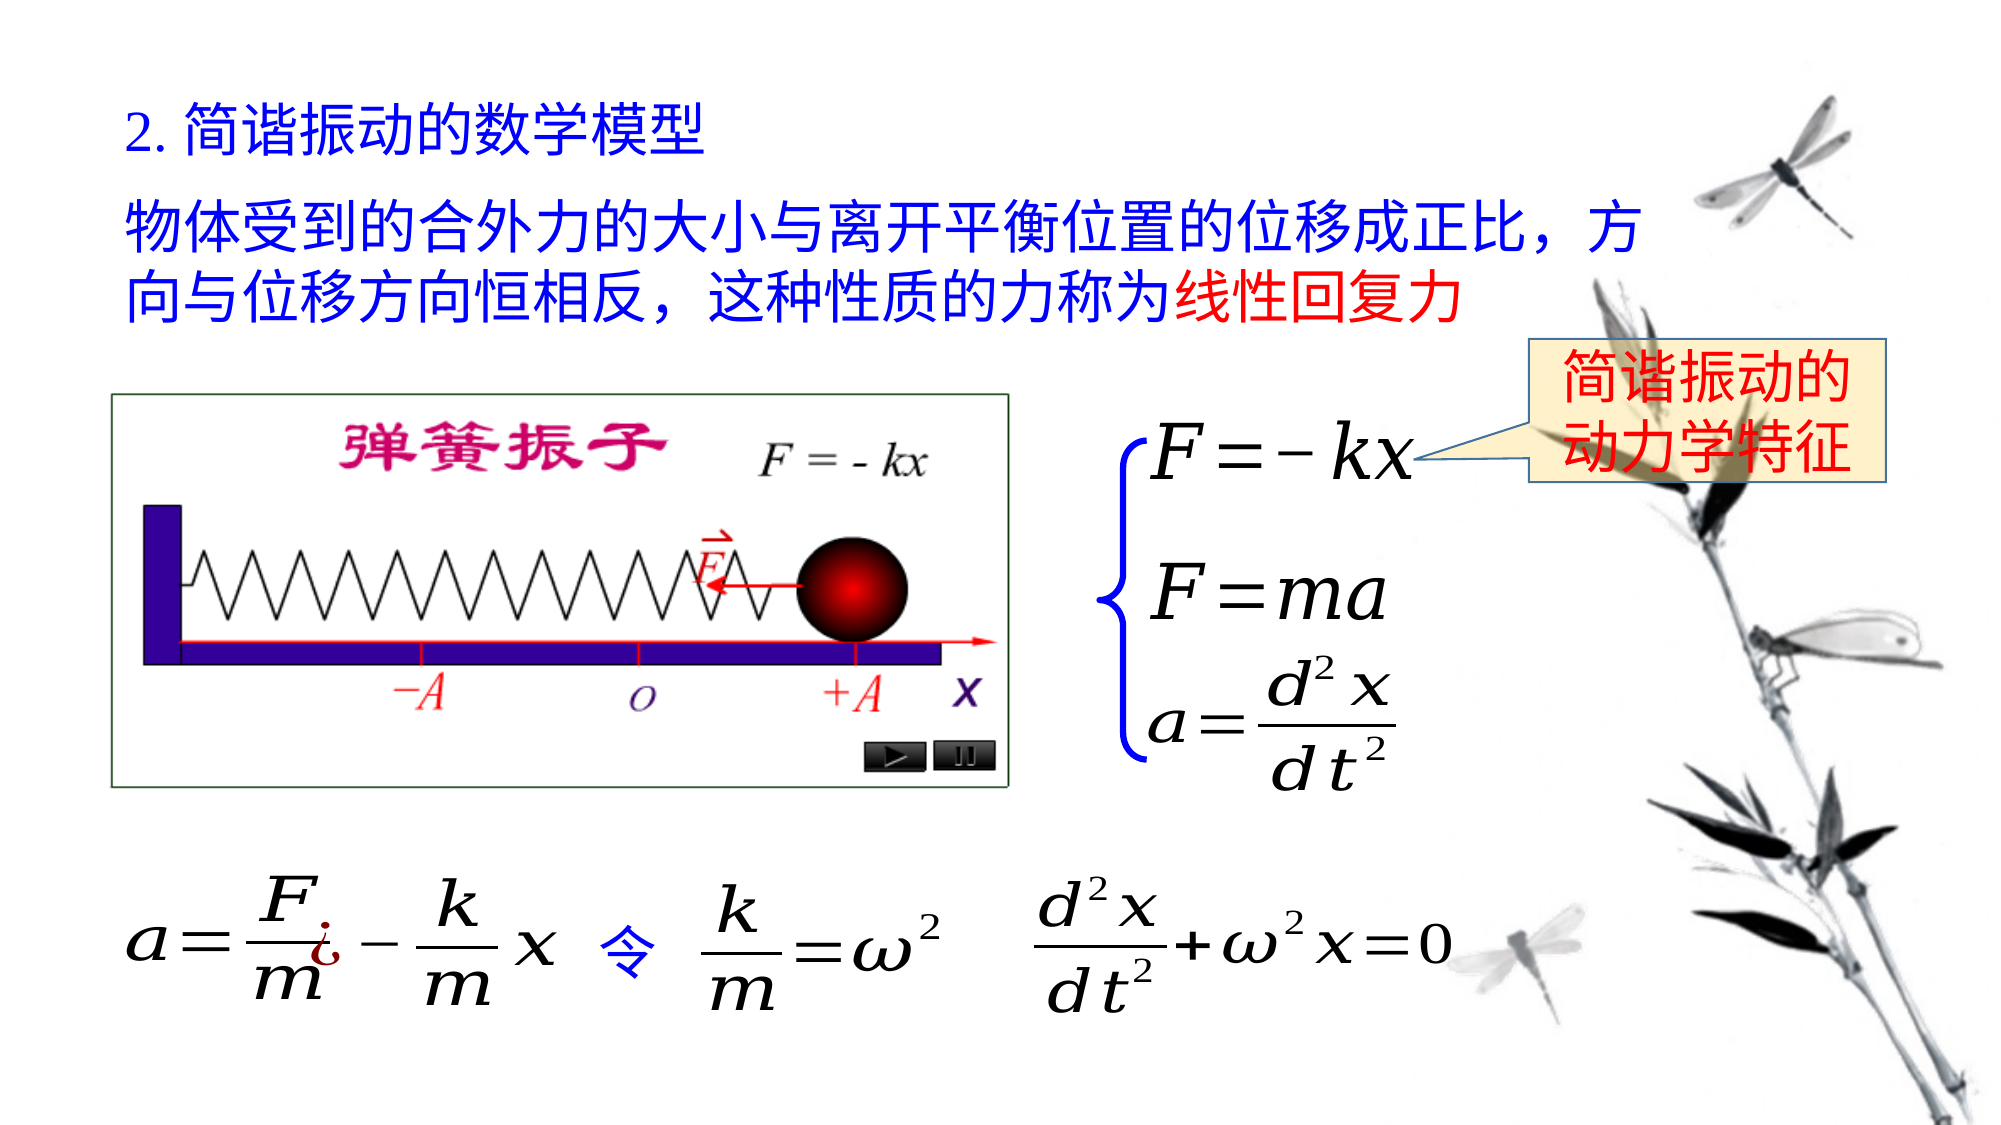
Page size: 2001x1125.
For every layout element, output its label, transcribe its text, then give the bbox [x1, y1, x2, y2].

text_box 简谐振动的动力学特征 [1413, 337, 1887, 484]
picture [1376, 61, 2000, 1125]
text_box 令 [583, 908, 697, 994]
text_box 2.简谐振动的数学模型 [109, 85, 1323, 171]
text_box 物体受到的合外力的大小与离开平衡位置的位移成正比，方向与位移方向恒相反，这种性质的力称为线性回复力 [109, 182, 1661, 338]
text_box [1099, 440, 1147, 760]
